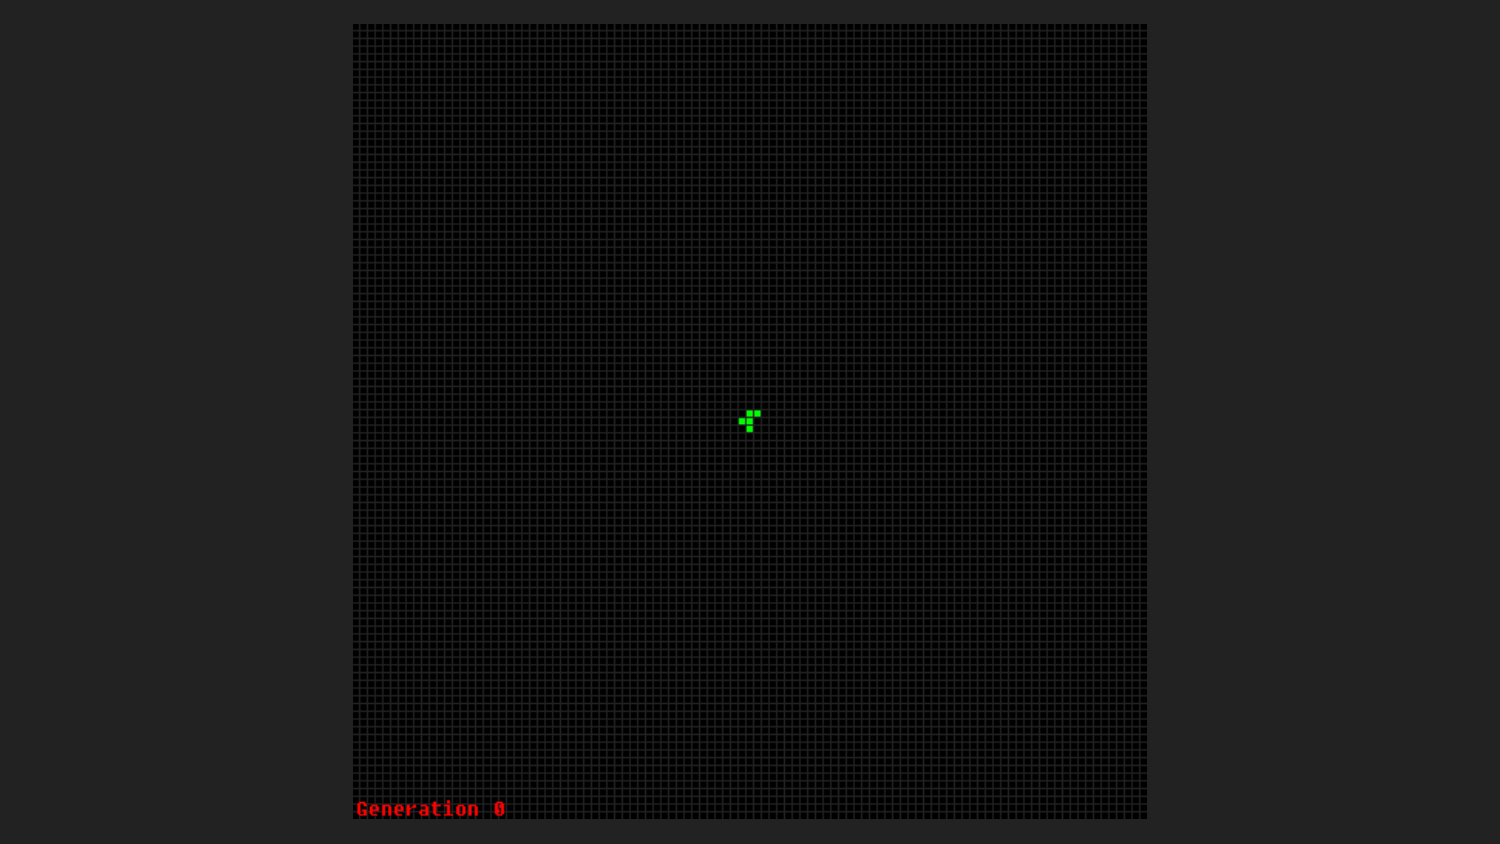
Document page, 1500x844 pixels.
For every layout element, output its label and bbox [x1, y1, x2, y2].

picture [352, 24, 1148, 819]
